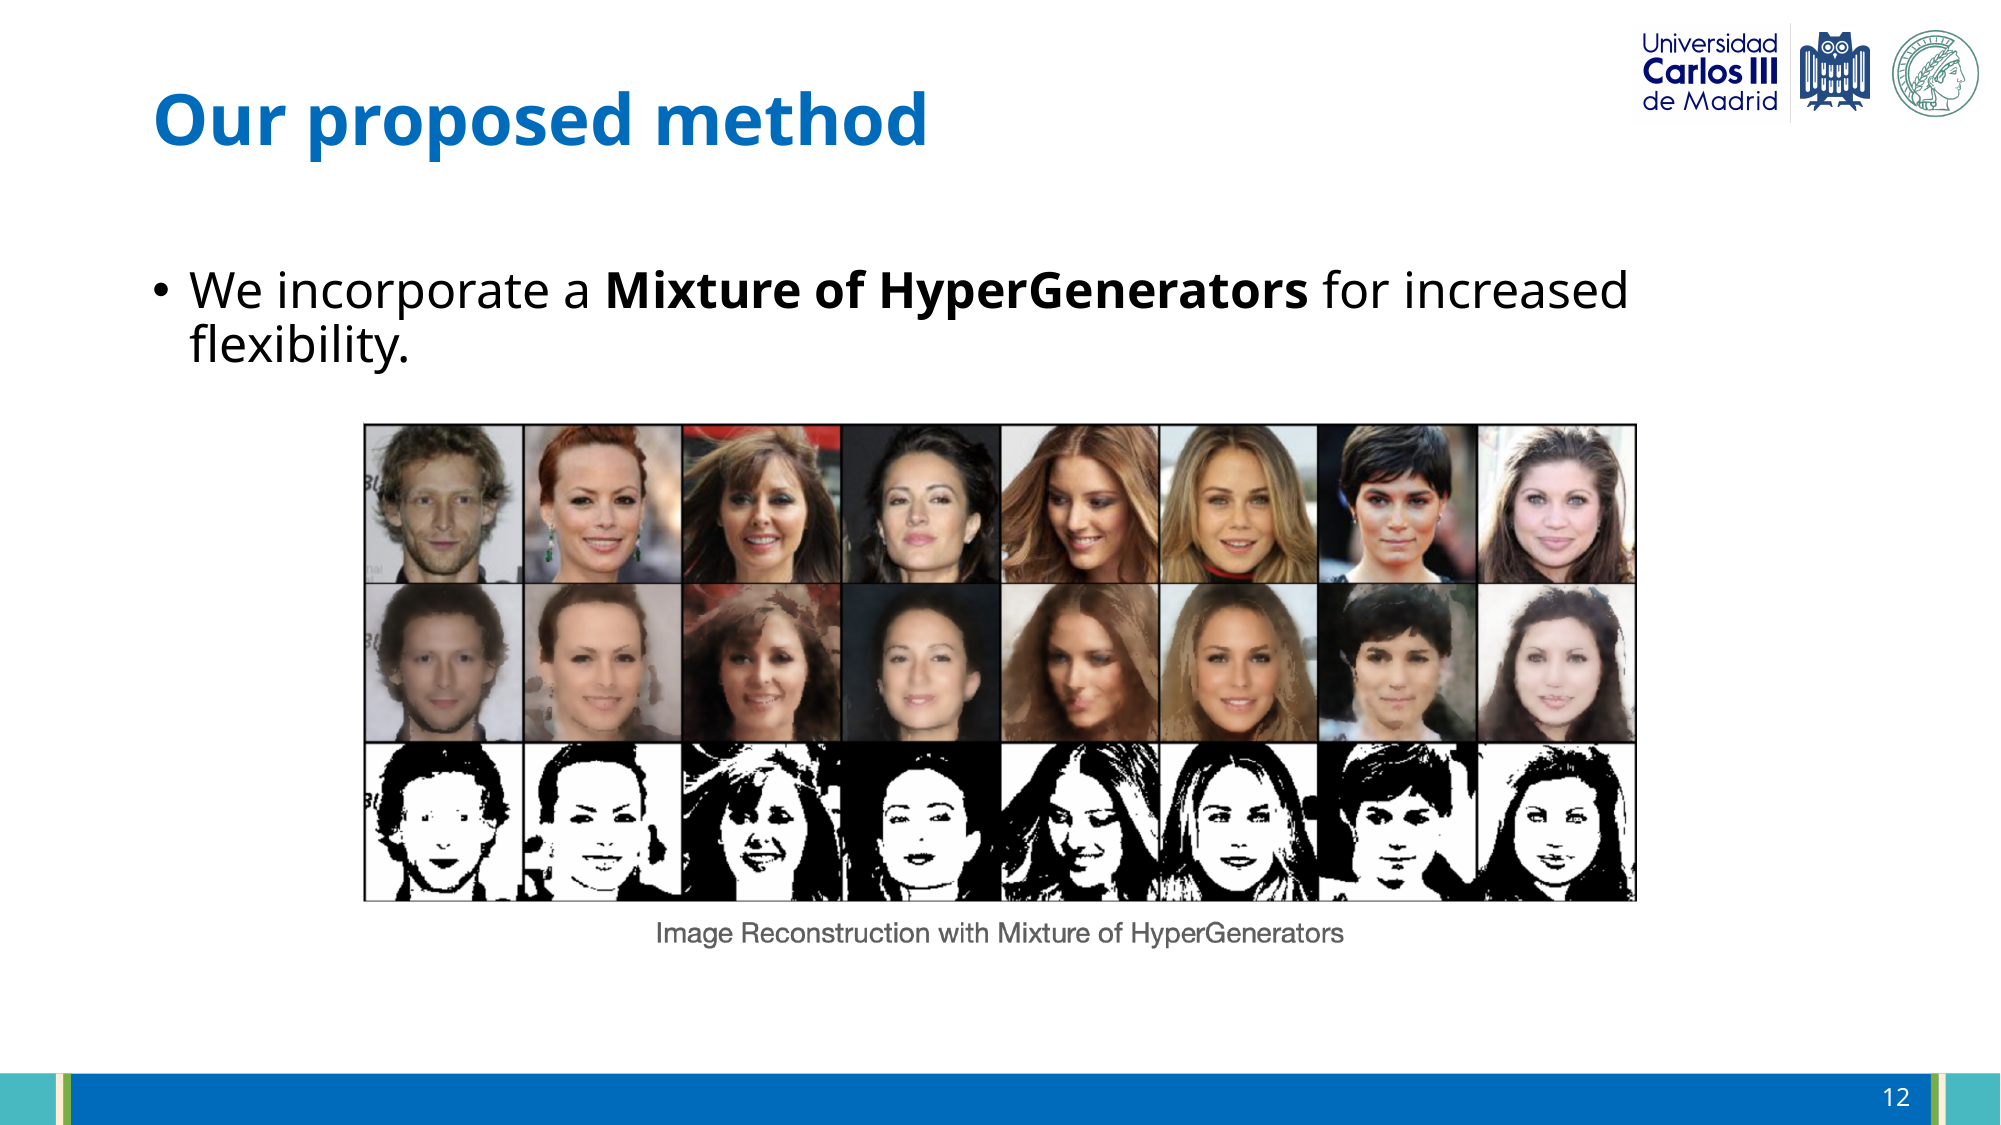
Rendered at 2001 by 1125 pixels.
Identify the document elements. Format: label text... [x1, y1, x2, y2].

picture [1631, 23, 1791, 48]
picture [362, 422, 1638, 954]
list We incorporate a Mixture of HyperGenerators for increased flexibility. [137, 257, 1863, 1014]
title Our proposed method [137, 48, 1863, 197]
picture [1892, 30, 1979, 117]
slide_number 12 [1412, 1068, 1926, 1125]
picture [1800, 32, 1870, 111]
